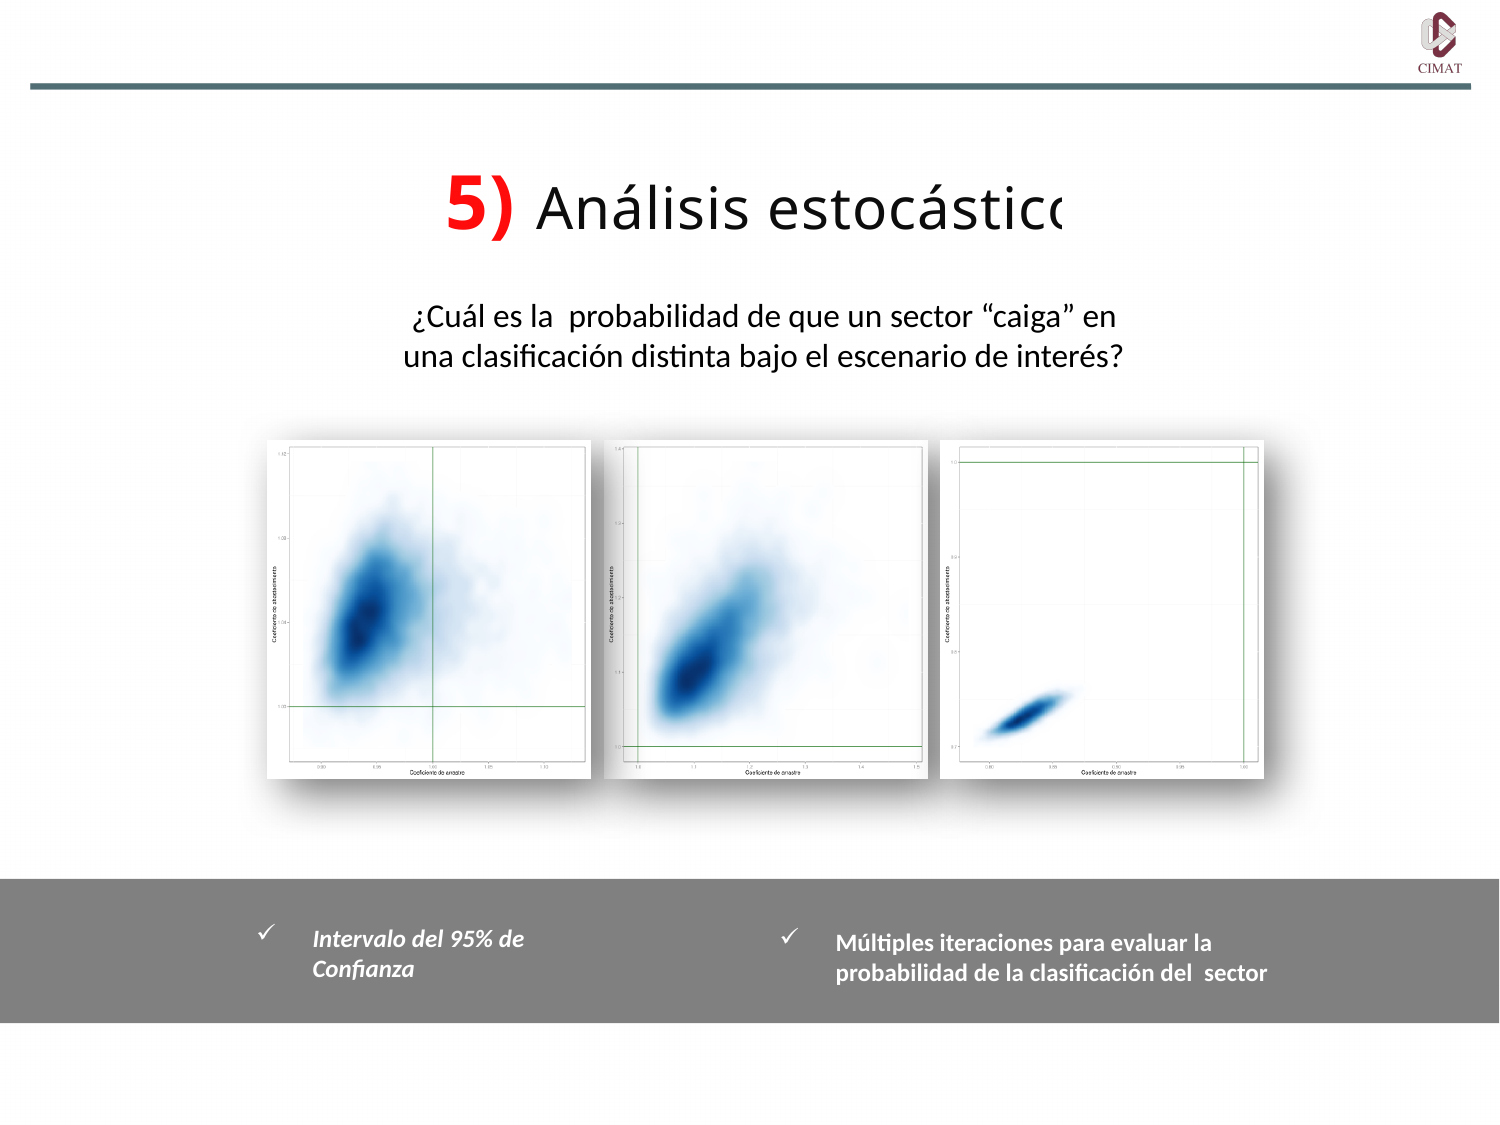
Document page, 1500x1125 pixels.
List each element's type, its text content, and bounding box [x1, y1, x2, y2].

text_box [267, 440, 1264, 779]
text_box [0, 877, 1500, 1025]
picture [0, 0, 1500, 877]
text_box 5) Análisis estocástico [430, 146, 1099, 252]
text_box Intervalo del 95% de Confianza [241, 915, 623, 990]
picture [0, 1025, 1500, 1125]
text_box Múltiples iteraciones para evaluar la probabilidad de la clasificación del sector [764, 919, 1308, 994]
text_box ¿Cuál es la probabilidad de que un sector “caiga” en una clasificación distinta bajo el escenario de interés? [375, 287, 1154, 438]
